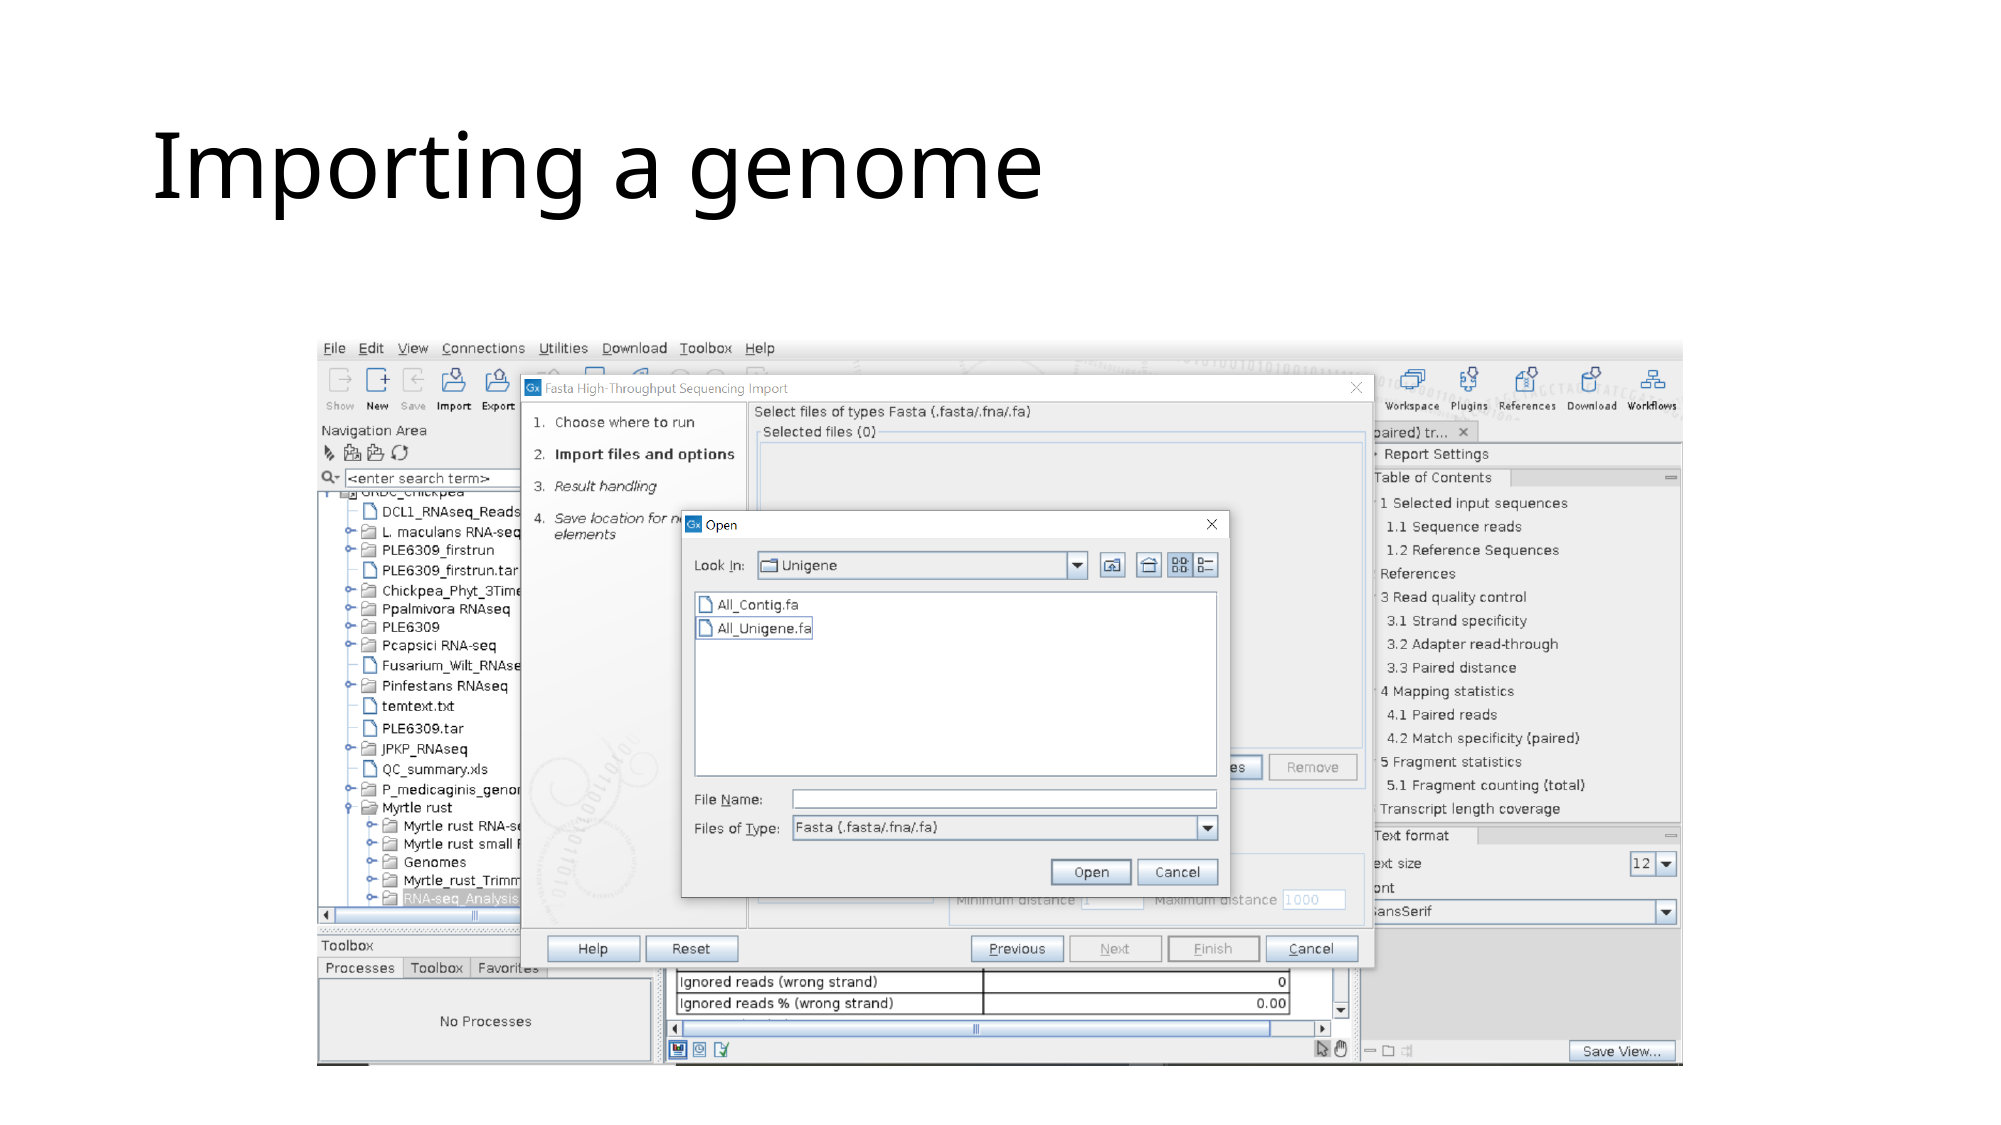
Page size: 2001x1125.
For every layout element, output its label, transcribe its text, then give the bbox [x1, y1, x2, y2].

title Importing a genome [137, 59, 1863, 278]
picture [316, 337, 1683, 1066]
